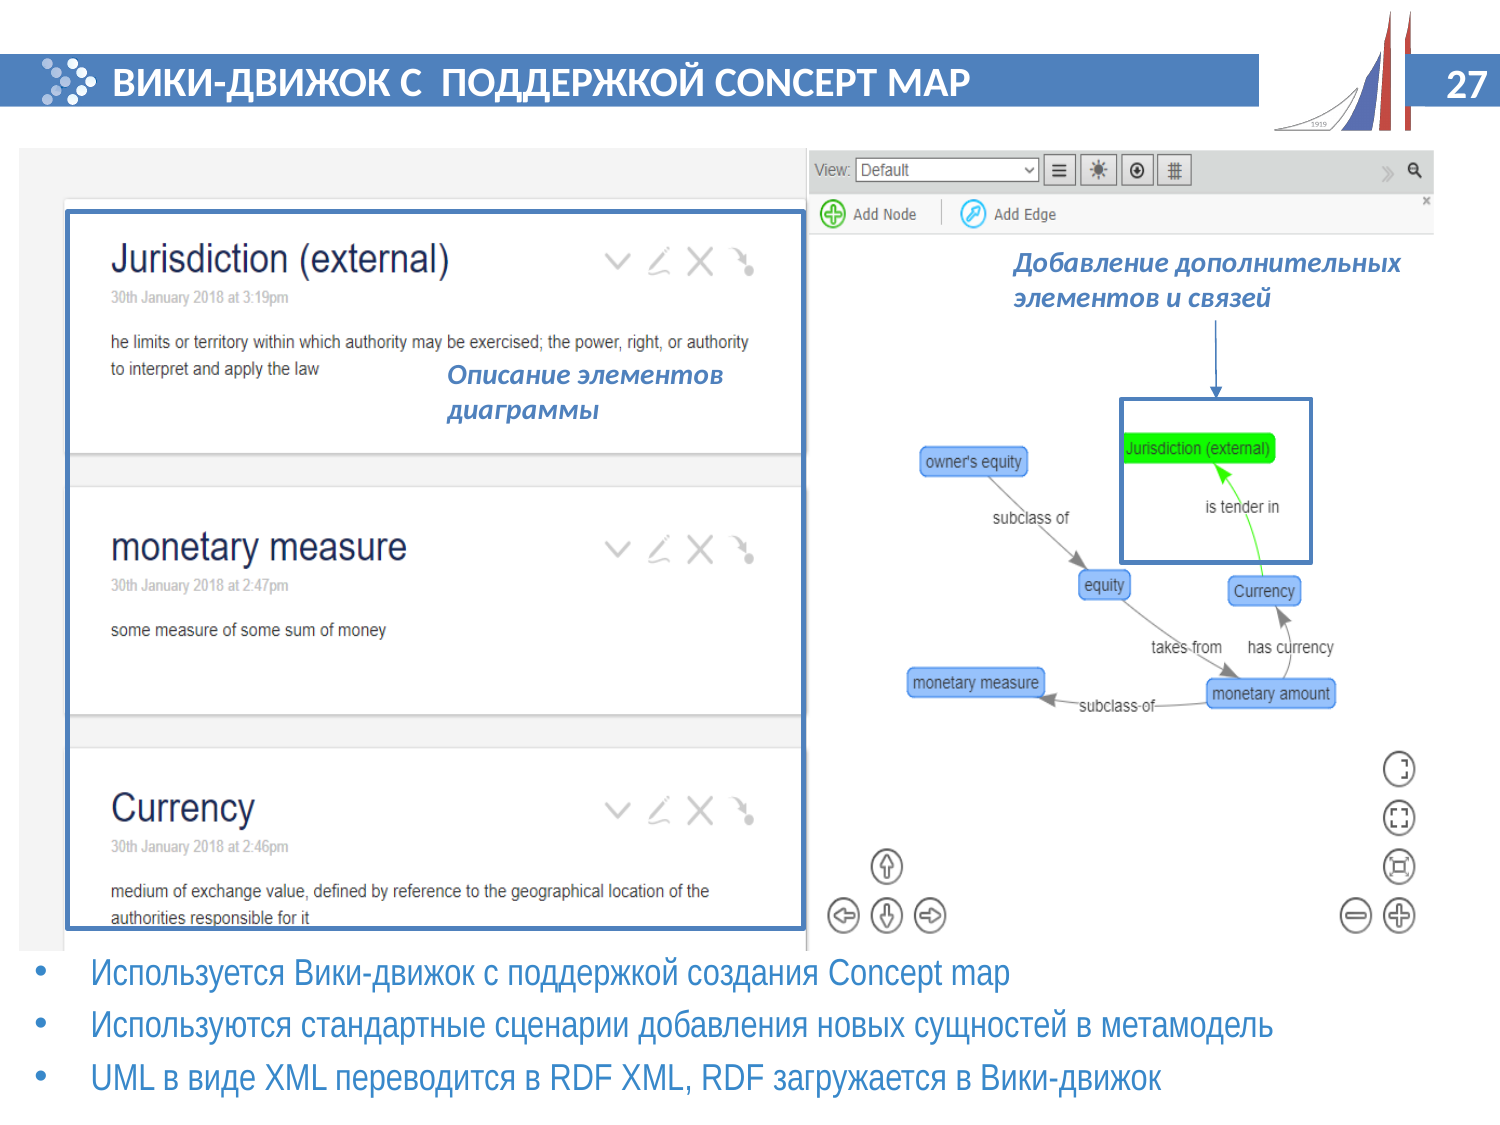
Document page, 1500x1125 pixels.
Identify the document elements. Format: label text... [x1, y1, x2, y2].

picture [1271, 11, 1394, 138]
picture [1405, 107, 1414, 138]
list Используется Вики-движок с поддержкой создания Concept map Используются стандартные сценарии добавления новых сущностей в метамодель UML в виде XML переводится в RDF XML, RDF загружается в Вики-движок [19, 940, 1453, 1125]
picture [19, 148, 1436, 951]
picture [37, 54, 98, 108]
picture [1405, 11, 1414, 54]
list ВИКИ-ДВИЖОК С ПОДДЕРЖКОЙ CONCEPT MAP [112, 52, 1258, 105]
